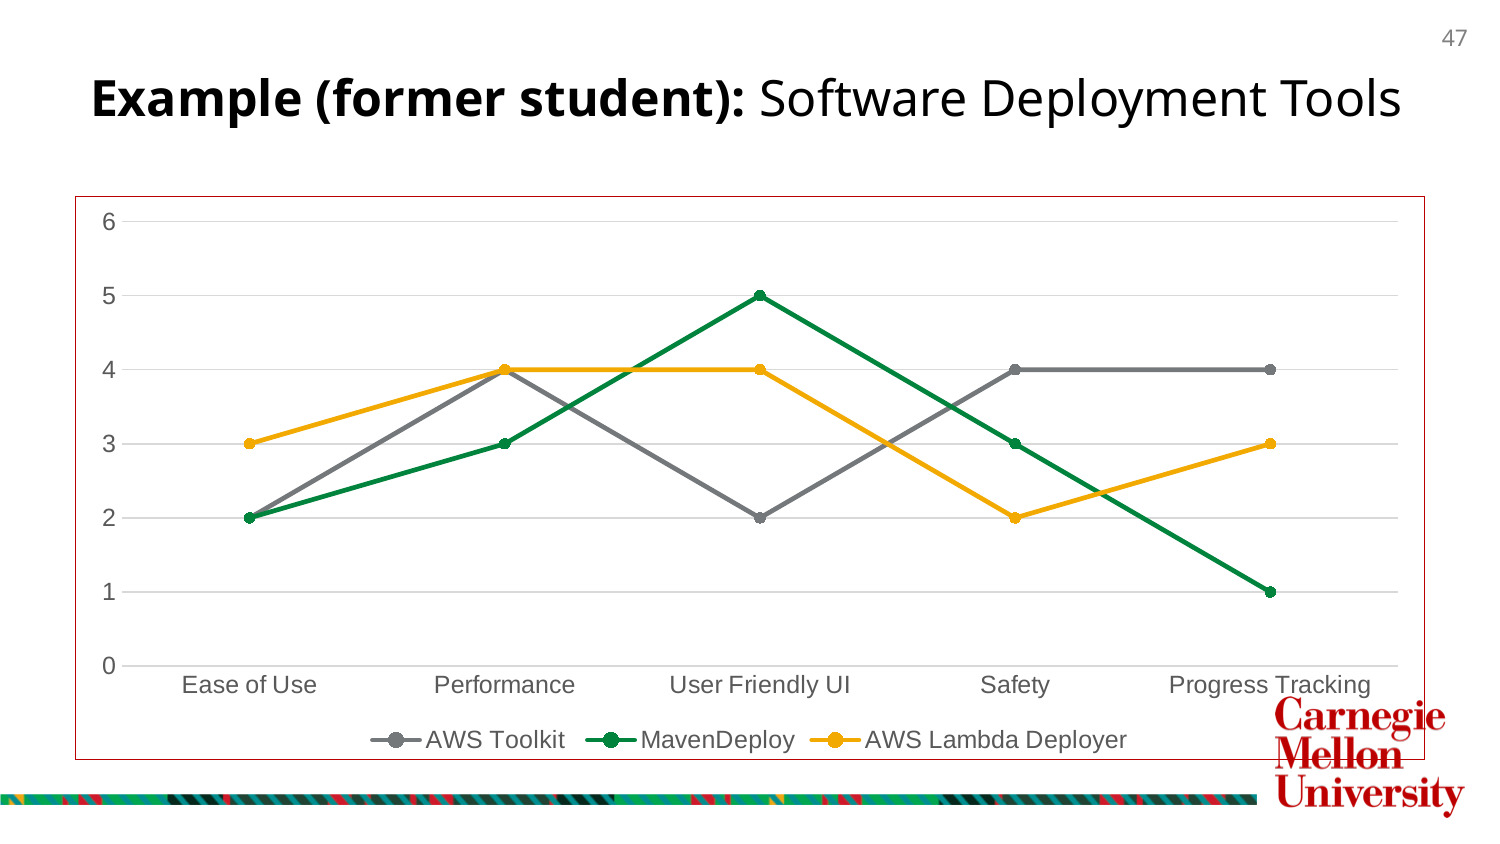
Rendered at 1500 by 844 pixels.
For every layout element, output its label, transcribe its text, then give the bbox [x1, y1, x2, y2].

picture [1, 795, 1256, 805]
title Example (former student): Software Deployment Tools [75, 59, 1425, 160]
chart [74, 196, 1426, 760]
picture [1275, 696, 1465, 818]
